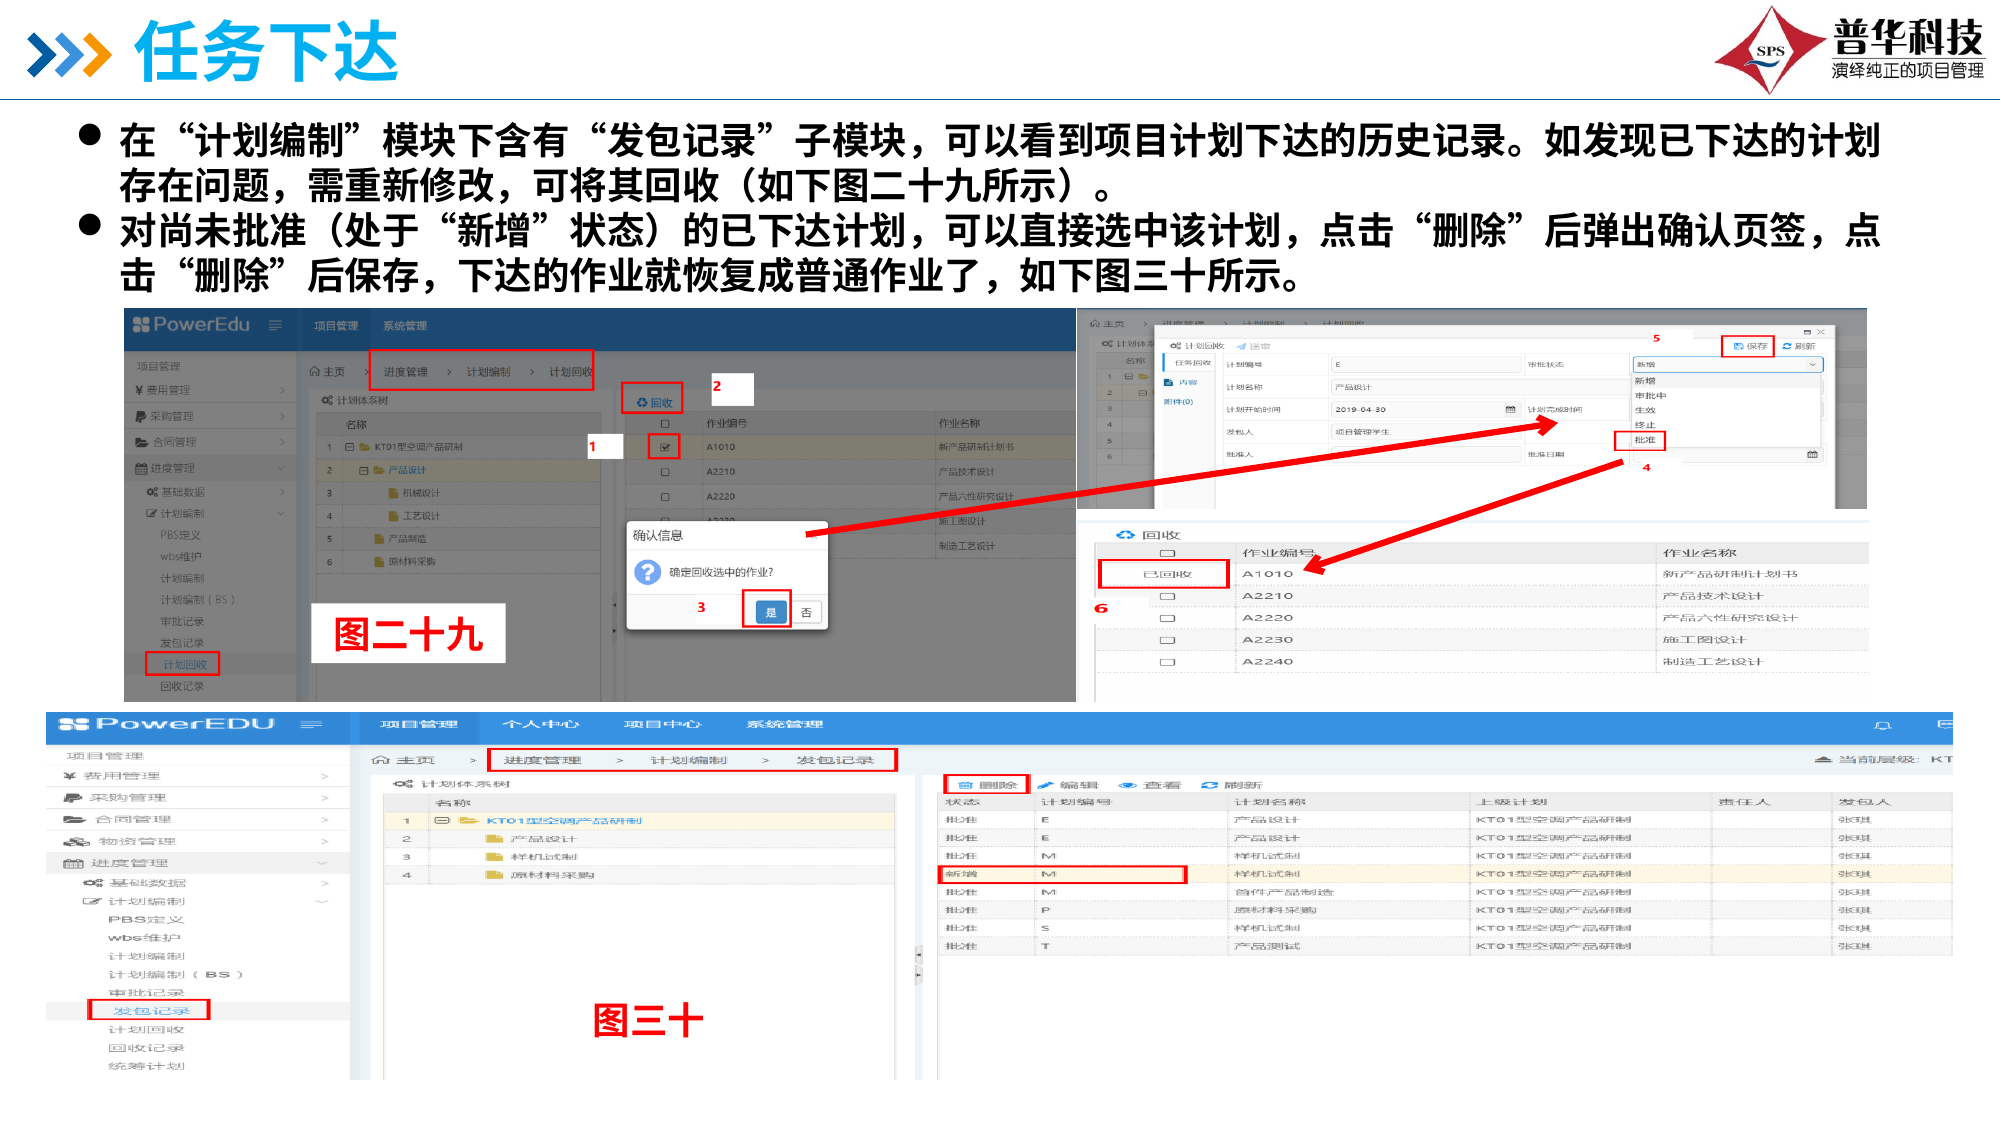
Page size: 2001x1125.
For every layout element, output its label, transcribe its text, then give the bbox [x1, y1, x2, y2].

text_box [124, 308, 1869, 702]
title 任务下达 [118, 20, 1236, 91]
text_box 在“计划编制”模块下含有“发包记录”子模块，可以看到项目计划下达的历史记录。如发现已下达的计划存在问题，需重新修改，可将其回收（如下图二十九所示）。 对尚未批准（处于“新增”状态）的已下达计划，可以直接选中该计划，点击“删除”后弹出确认页签，点击“删除”后保存，下达的作业就恢复成普通作业了，如下图三十所示。 [61, 109, 1898, 305]
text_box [46, 712, 1953, 1081]
picture [1703, 4, 1999, 95]
